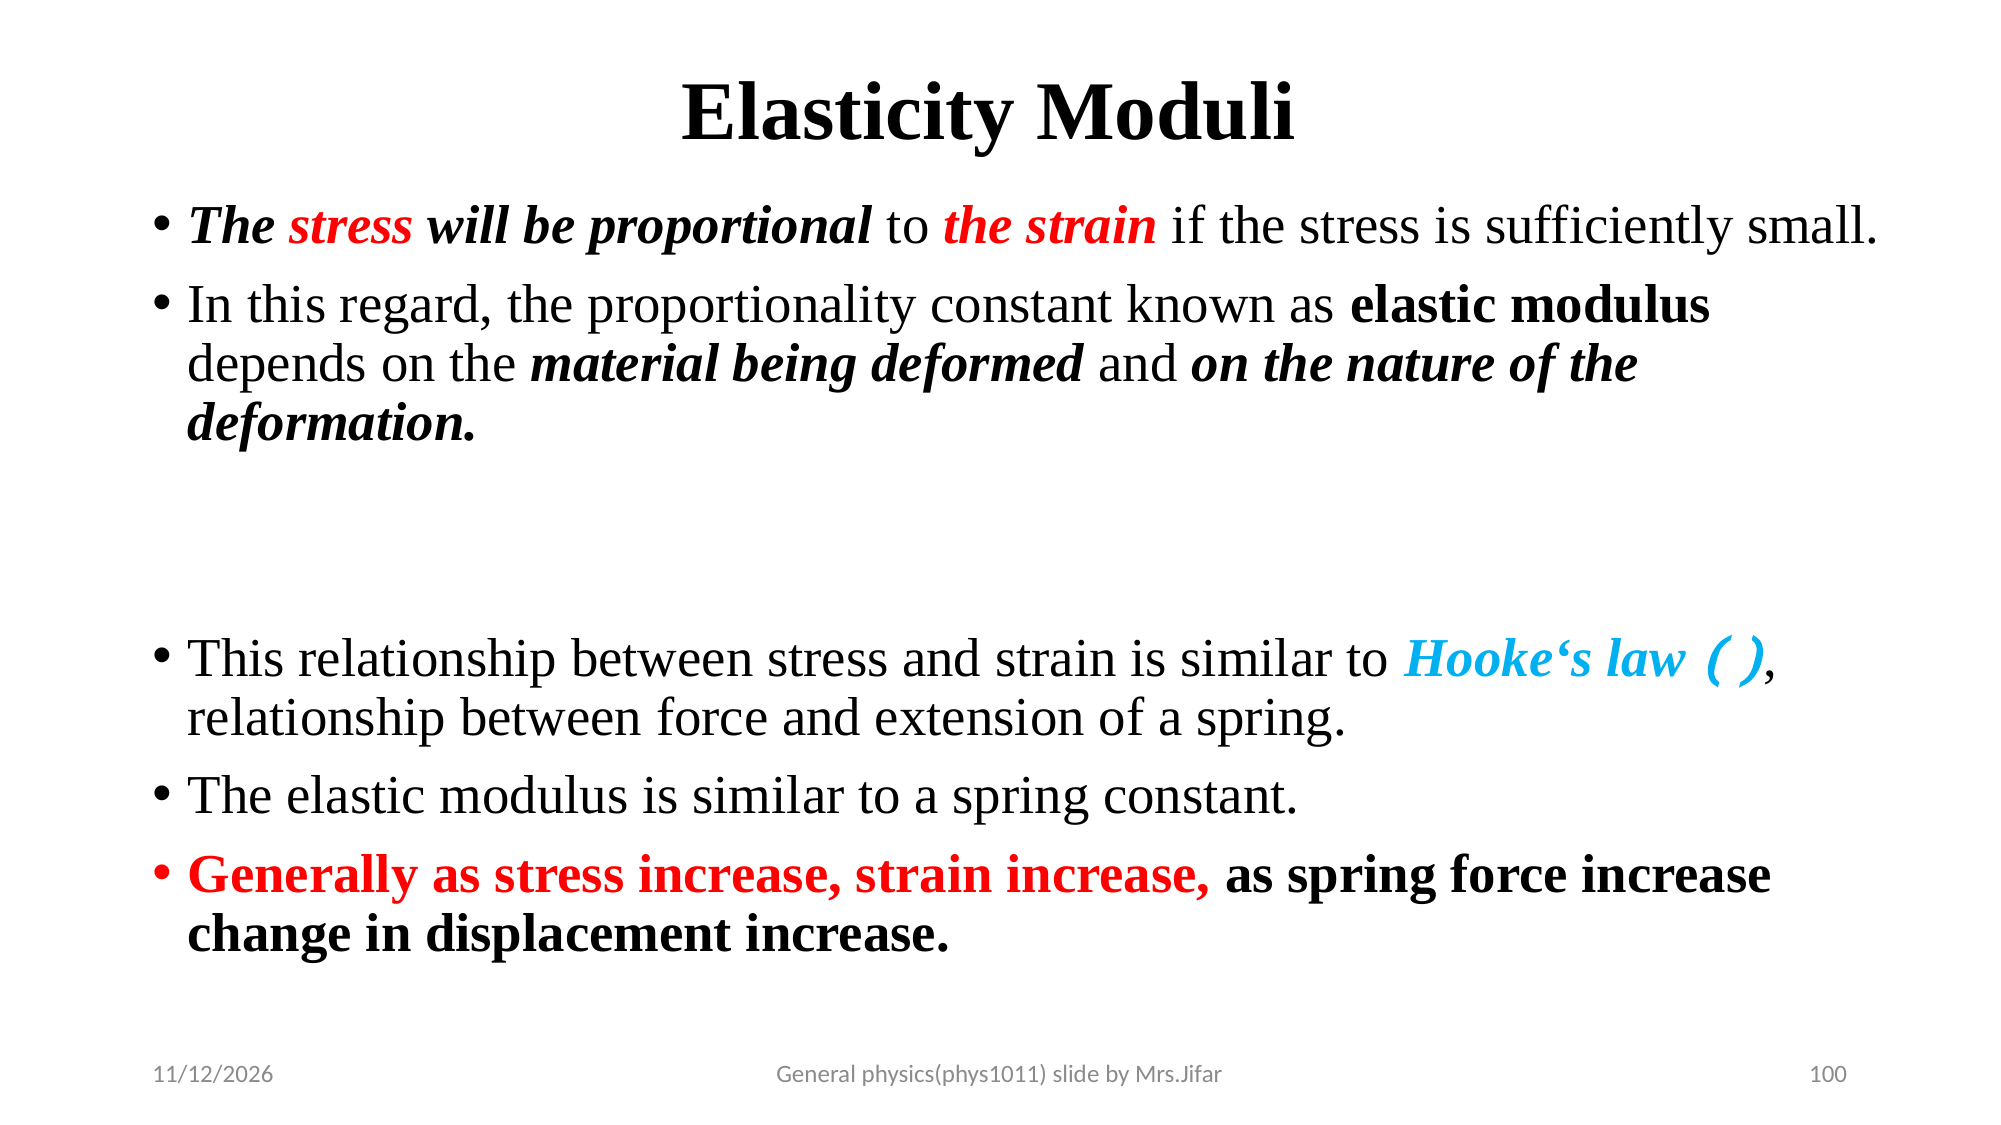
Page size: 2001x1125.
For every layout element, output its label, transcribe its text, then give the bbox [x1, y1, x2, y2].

title Elasticity Moduli [137, 59, 1863, 165]
slide_number 13-Jan-20 [137, 1042, 588, 1103]
slide_number 100 [1412, 1042, 1863, 1103]
footer General physics(phys1011) slide by Mrs.Jifar [662, 1042, 1338, 1103]
